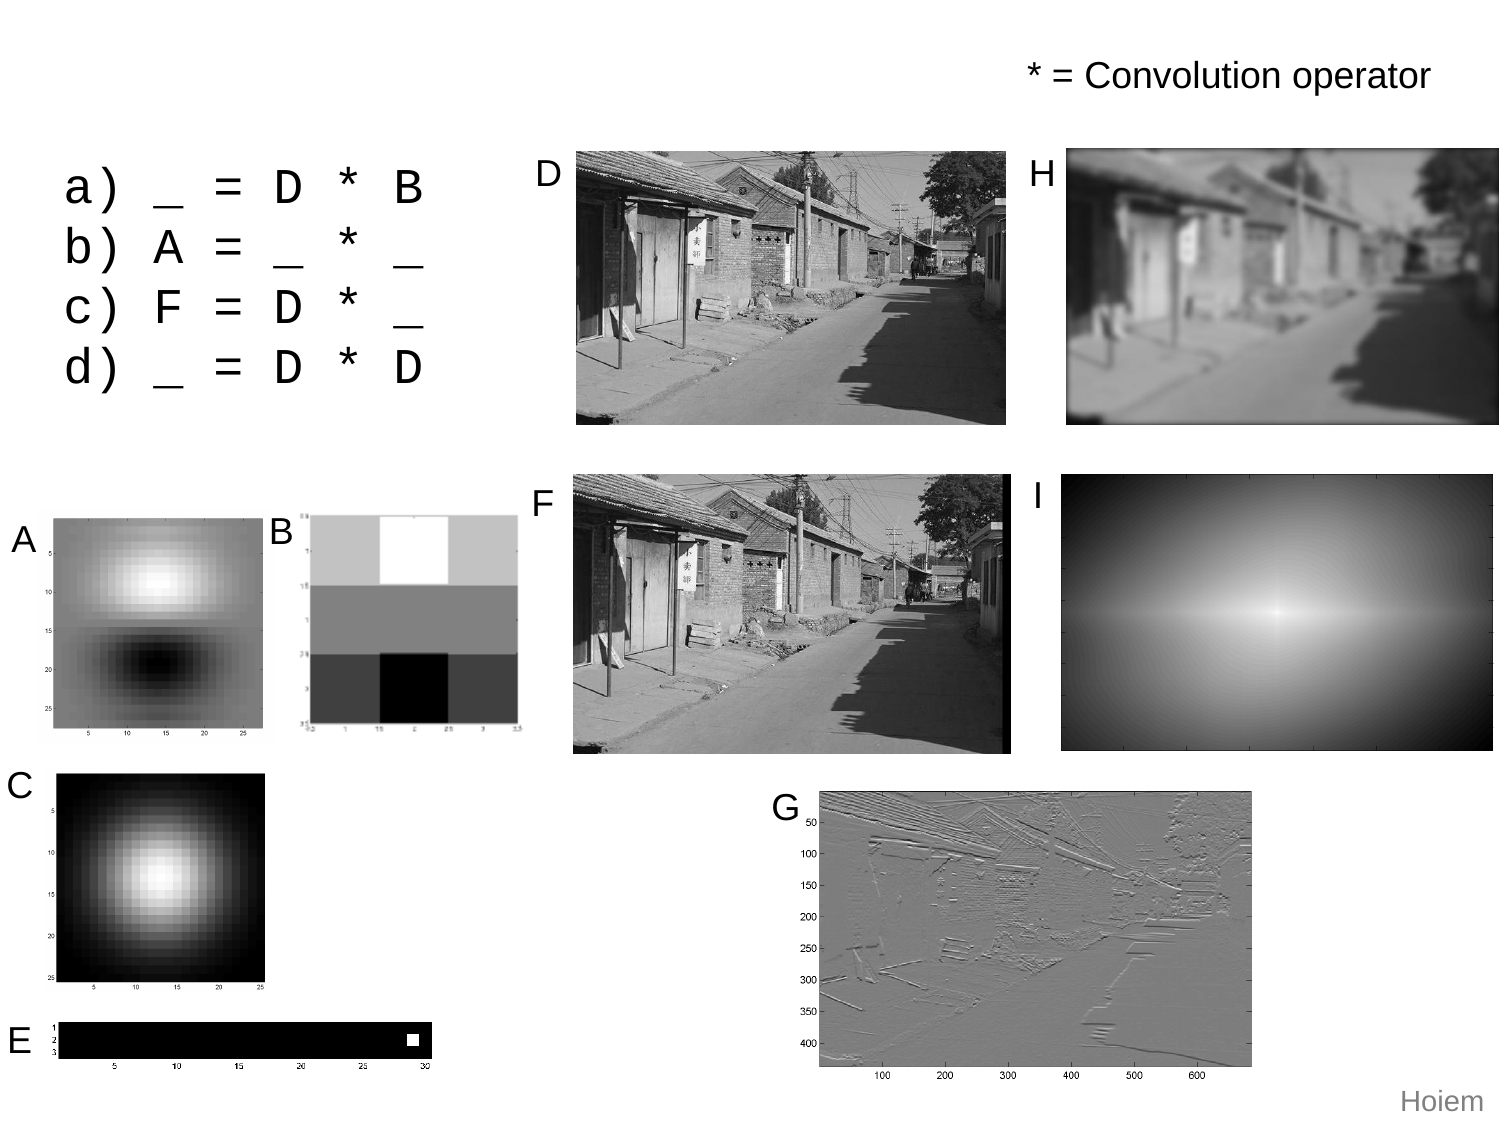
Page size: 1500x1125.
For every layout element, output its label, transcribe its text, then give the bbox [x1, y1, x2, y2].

picture [1058, 472, 1496, 753]
text_box A [0, 507, 36, 568]
text_box H [1014, 142, 1071, 202]
text_box F [516, 471, 578, 532]
picture [799, 785, 1258, 1087]
text_box C [0, 753, 49, 814]
picture [572, 474, 1011, 754]
text_box I [1018, 463, 1059, 524]
picture [1066, 148, 1499, 425]
text_box Hoiem [1385, 1074, 1500, 1125]
text_box * = Convolution operator [1012, 43, 1447, 104]
picture [576, 151, 1006, 426]
picture [295, 507, 532, 742]
text_box E [0, 1008, 47, 1069]
text_box a) _ = D * B b) A = _ * _ c) F = D * _ d) _ = D * D [48, 146, 469, 472]
text_box B [254, 499, 304, 560]
picture [44, 768, 269, 992]
text_box D [520, 142, 578, 202]
picture [35, 508, 274, 747]
picture [41, 1015, 443, 1077]
text_box G [756, 775, 816, 836]
